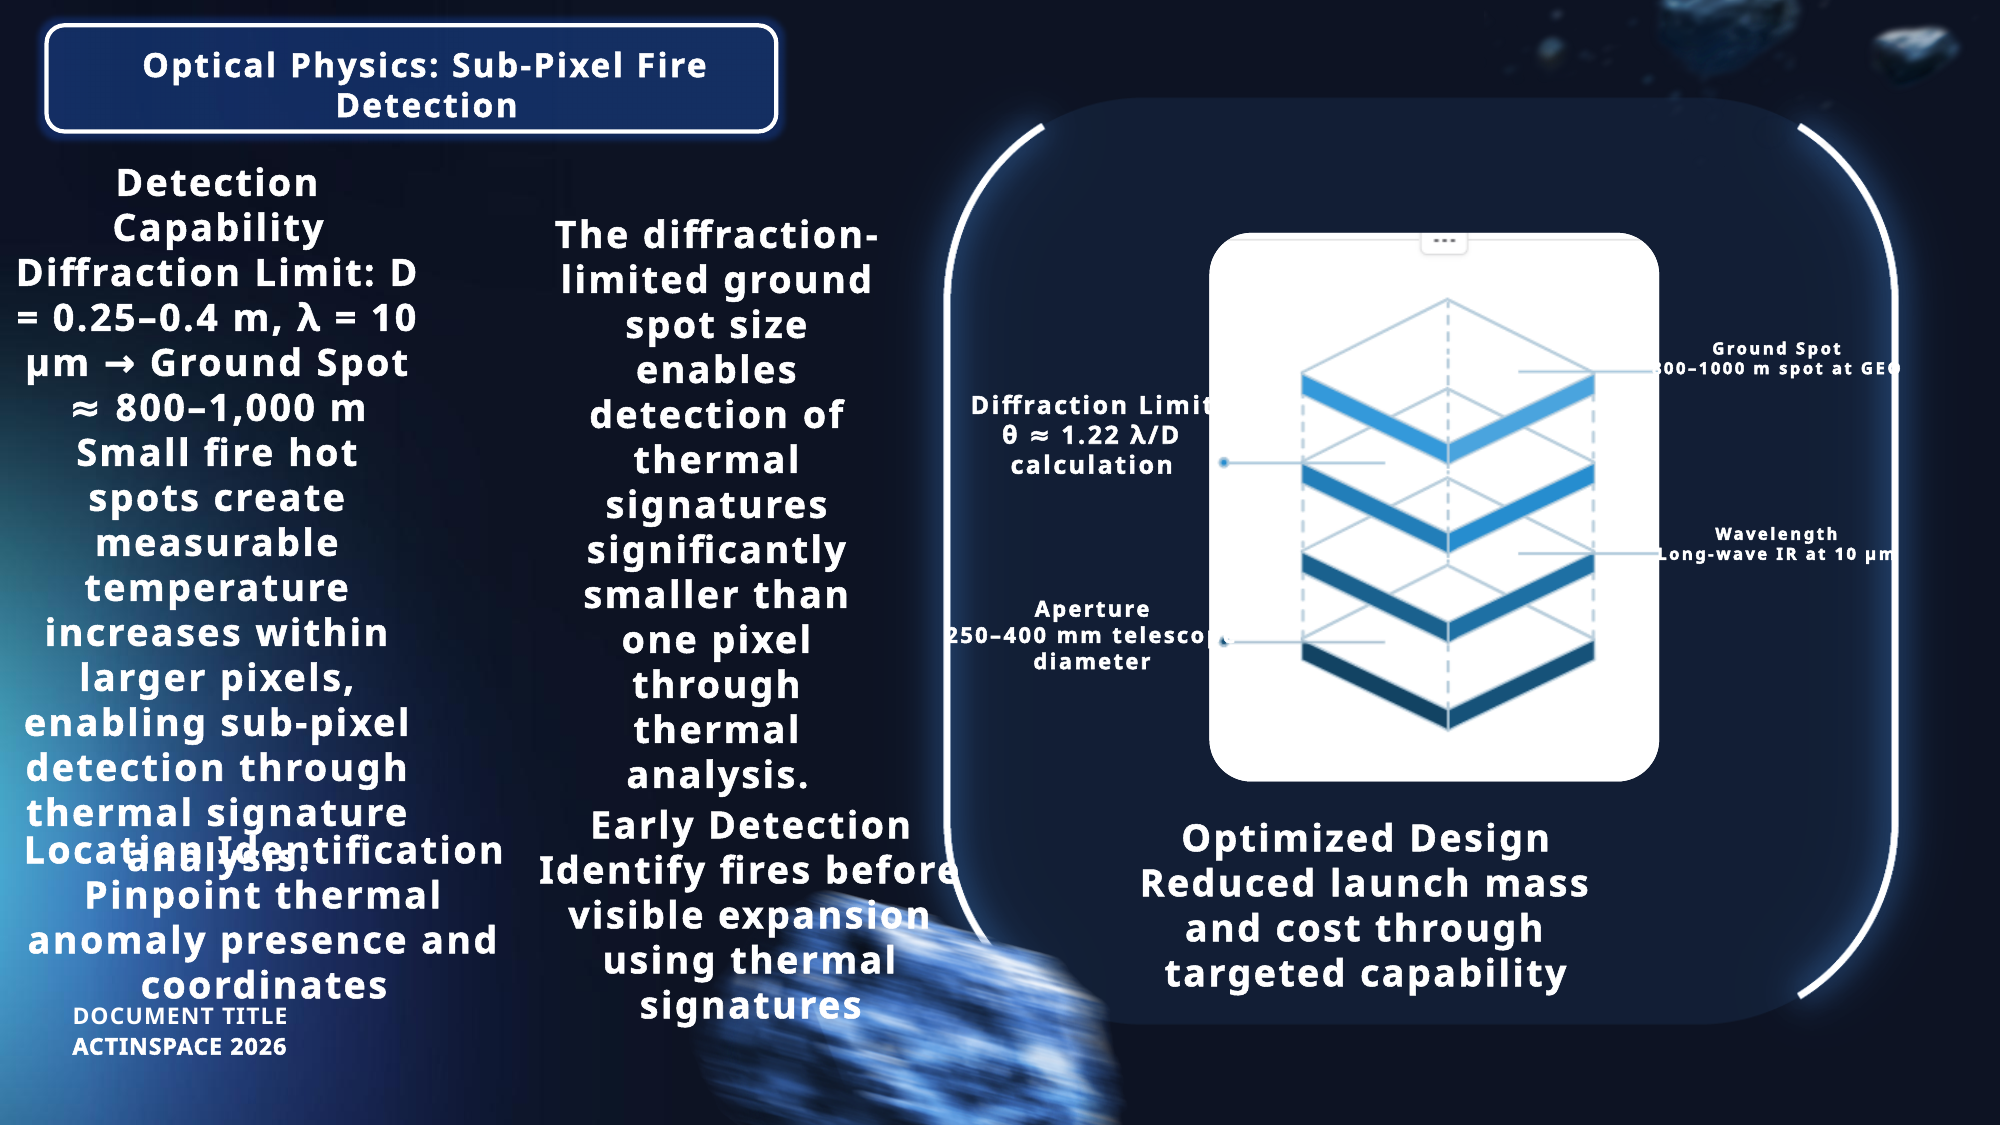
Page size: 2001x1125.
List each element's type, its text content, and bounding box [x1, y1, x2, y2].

text_box Optimized Design Reduced launch mass and cost through targeted capability [1109, 806, 1623, 1077]
text_box Ground Spot 800–1000 m spot at GEO [1660, 330, 1943, 491]
text_box The diffraction-limited ground spot size enables detection of thermal signatures significantly smaller than one pixel through thermal analysis. [536, 202, 899, 677]
text_box Location Identification Pinpoint thermal anomaly presence and coordinates [7, 818, 521, 1089]
text_box Aperture 250–400 mm telescope diameter [926, 587, 1208, 748]
text_box Wavelength Long-wave IR at 10 μm [1660, 515, 1943, 677]
text_box Early Detection Identify fires before visible expansion using thermal signatures [494, 793, 1008, 1064]
text_box Optical Physics: Sub-Pixel Fire Detection [56, 36, 797, 88]
picture [0, 0, 2001, 1125]
text_box Diffraction Limit θ ≈ 1.22 λ/D calculation [926, 381, 1208, 543]
text_box [44, 23, 778, 134]
text_box Detection Capability Diffraction Limit: D = 0.25–0.4 m, λ = 10 μm → Ground Spot ≈ 800–1,000 m Small fire hot spots create measurable temperature increases within larger pixels, enabling sub-pixel detection through thermal signature analysis. [0, 151, 437, 748]
